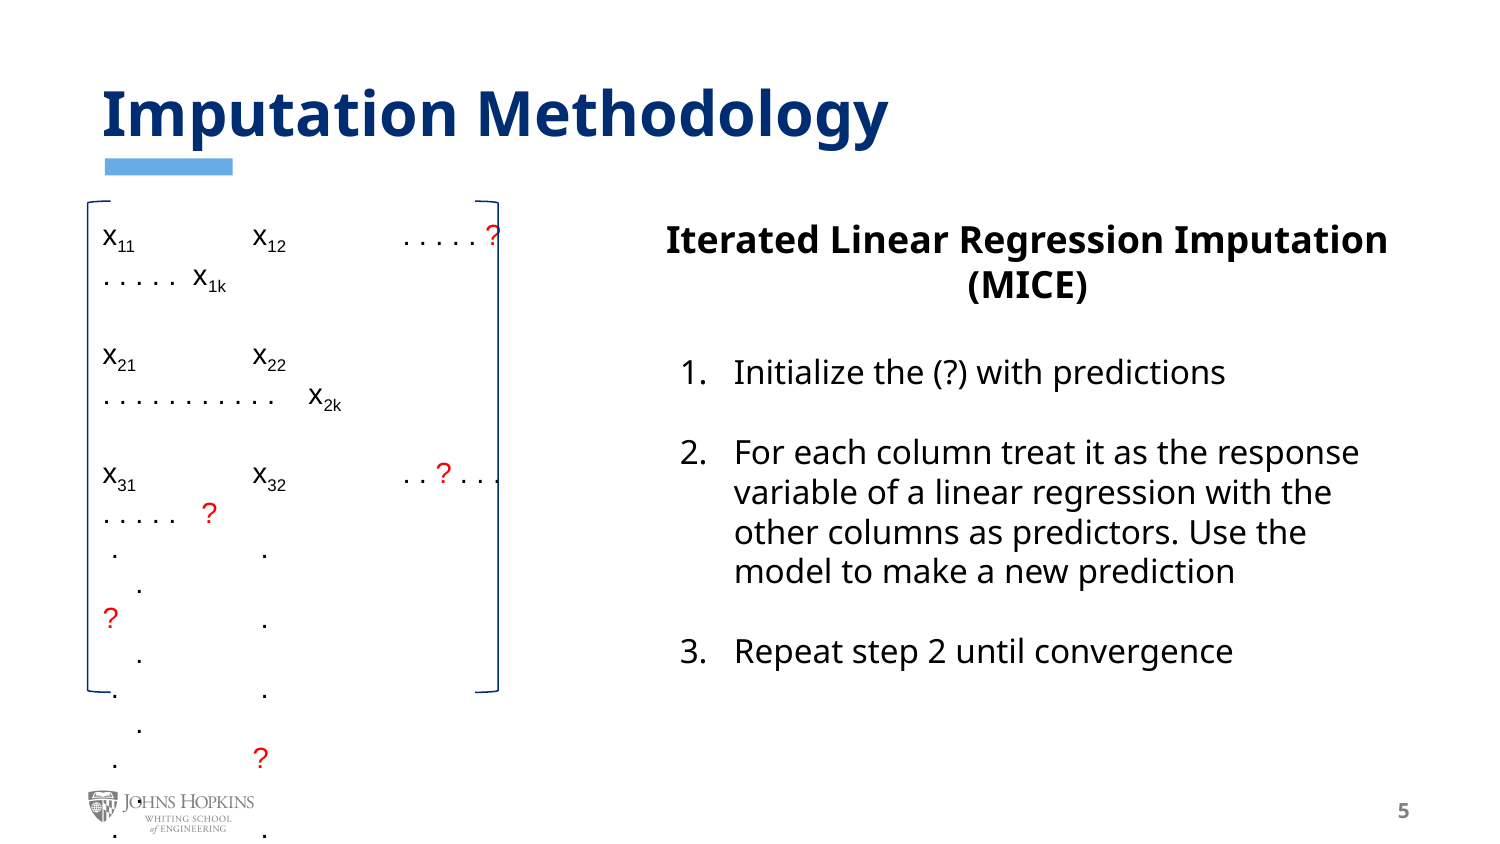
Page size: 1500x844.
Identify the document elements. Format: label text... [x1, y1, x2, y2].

text_box [87, 201, 111, 693]
text_box x11 x12 . . . . . ? . . . . . x1k x21 x22 . . . . . . . . . . . x2k x31 x32 . . ? . . . . . . . . ? . . . ? . . . . . . ? . . . . . . ? . . . xn1 xn2 . . . . . . . ? . . . xnk [87, 201, 520, 844]
title Imputation Methodology [87, 74, 1425, 159]
text_box [475, 201, 499, 693]
text_box Iterated Linear Regression Imputation (MICE) Initialize the (?) with predictions For each column treat it as the response variable of a linear regression with the other columns as predictors. Use the model to make a new prediction Repeat step 2 until convergence [643, 201, 1412, 686]
